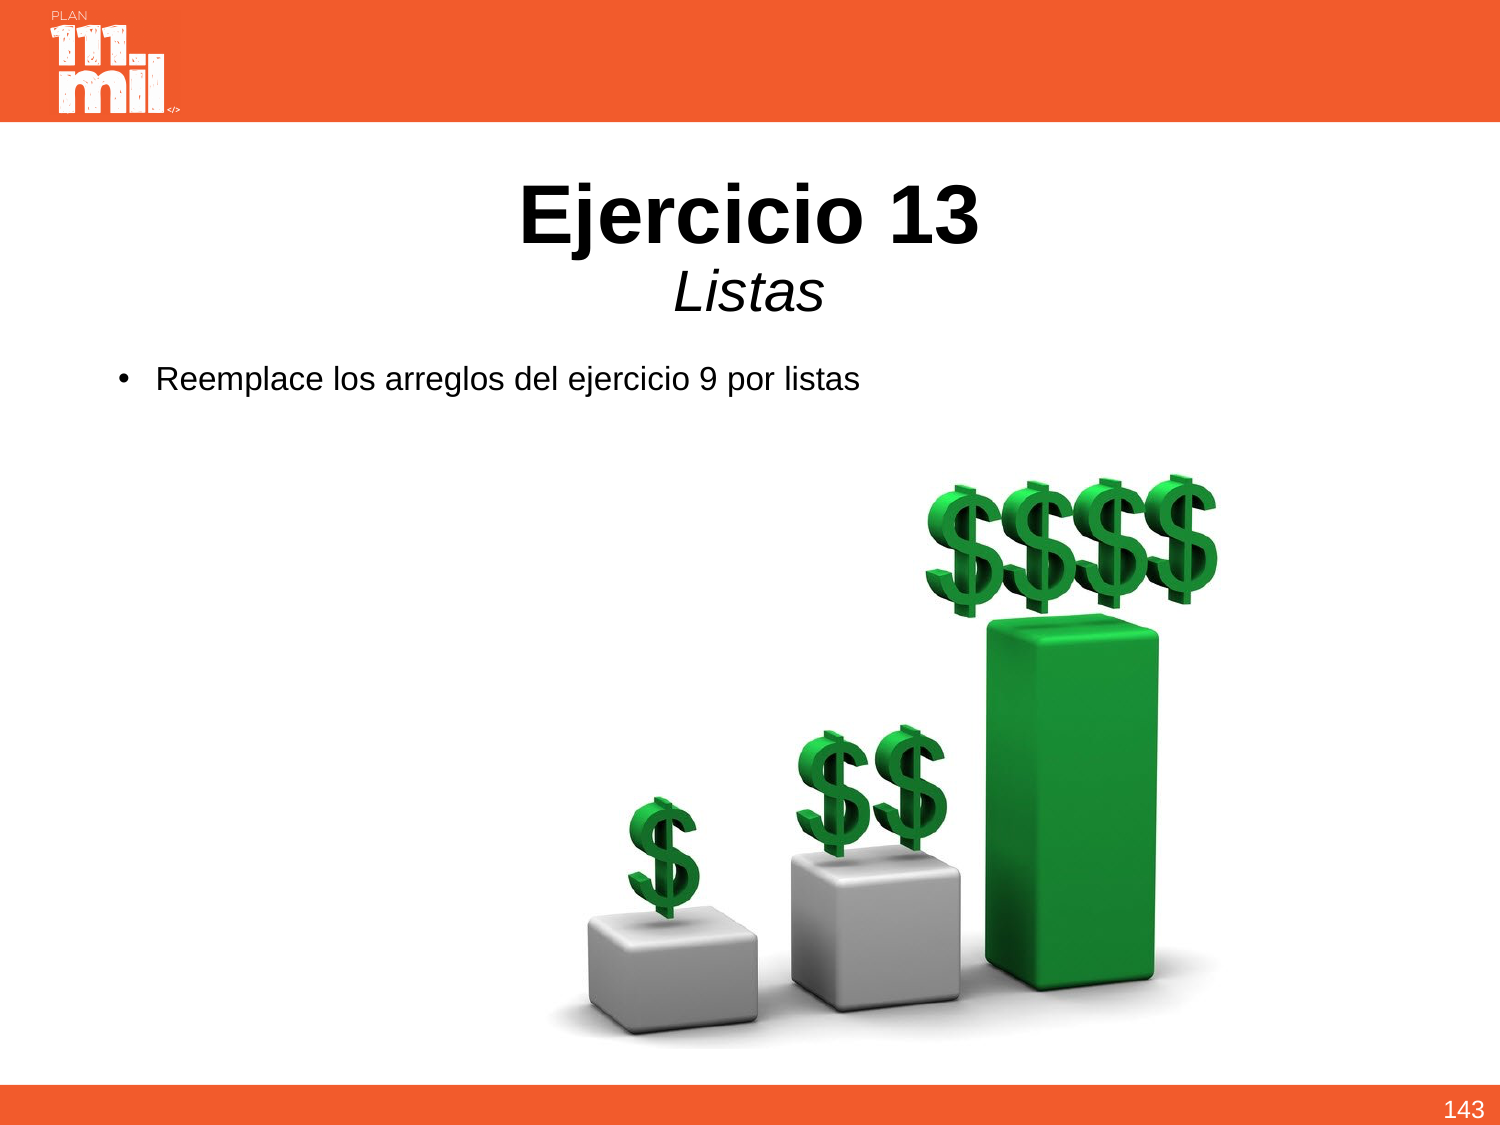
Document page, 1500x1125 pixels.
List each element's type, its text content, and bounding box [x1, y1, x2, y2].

picture [501, 457, 1271, 1049]
title Ejercicio 13 Listas [103, 147, 1397, 348]
list Reemplace los arreglos del ejercicio 9 por listas [103, 354, 1423, 1069]
slide_number 142 [1162, 1078, 1500, 1125]
